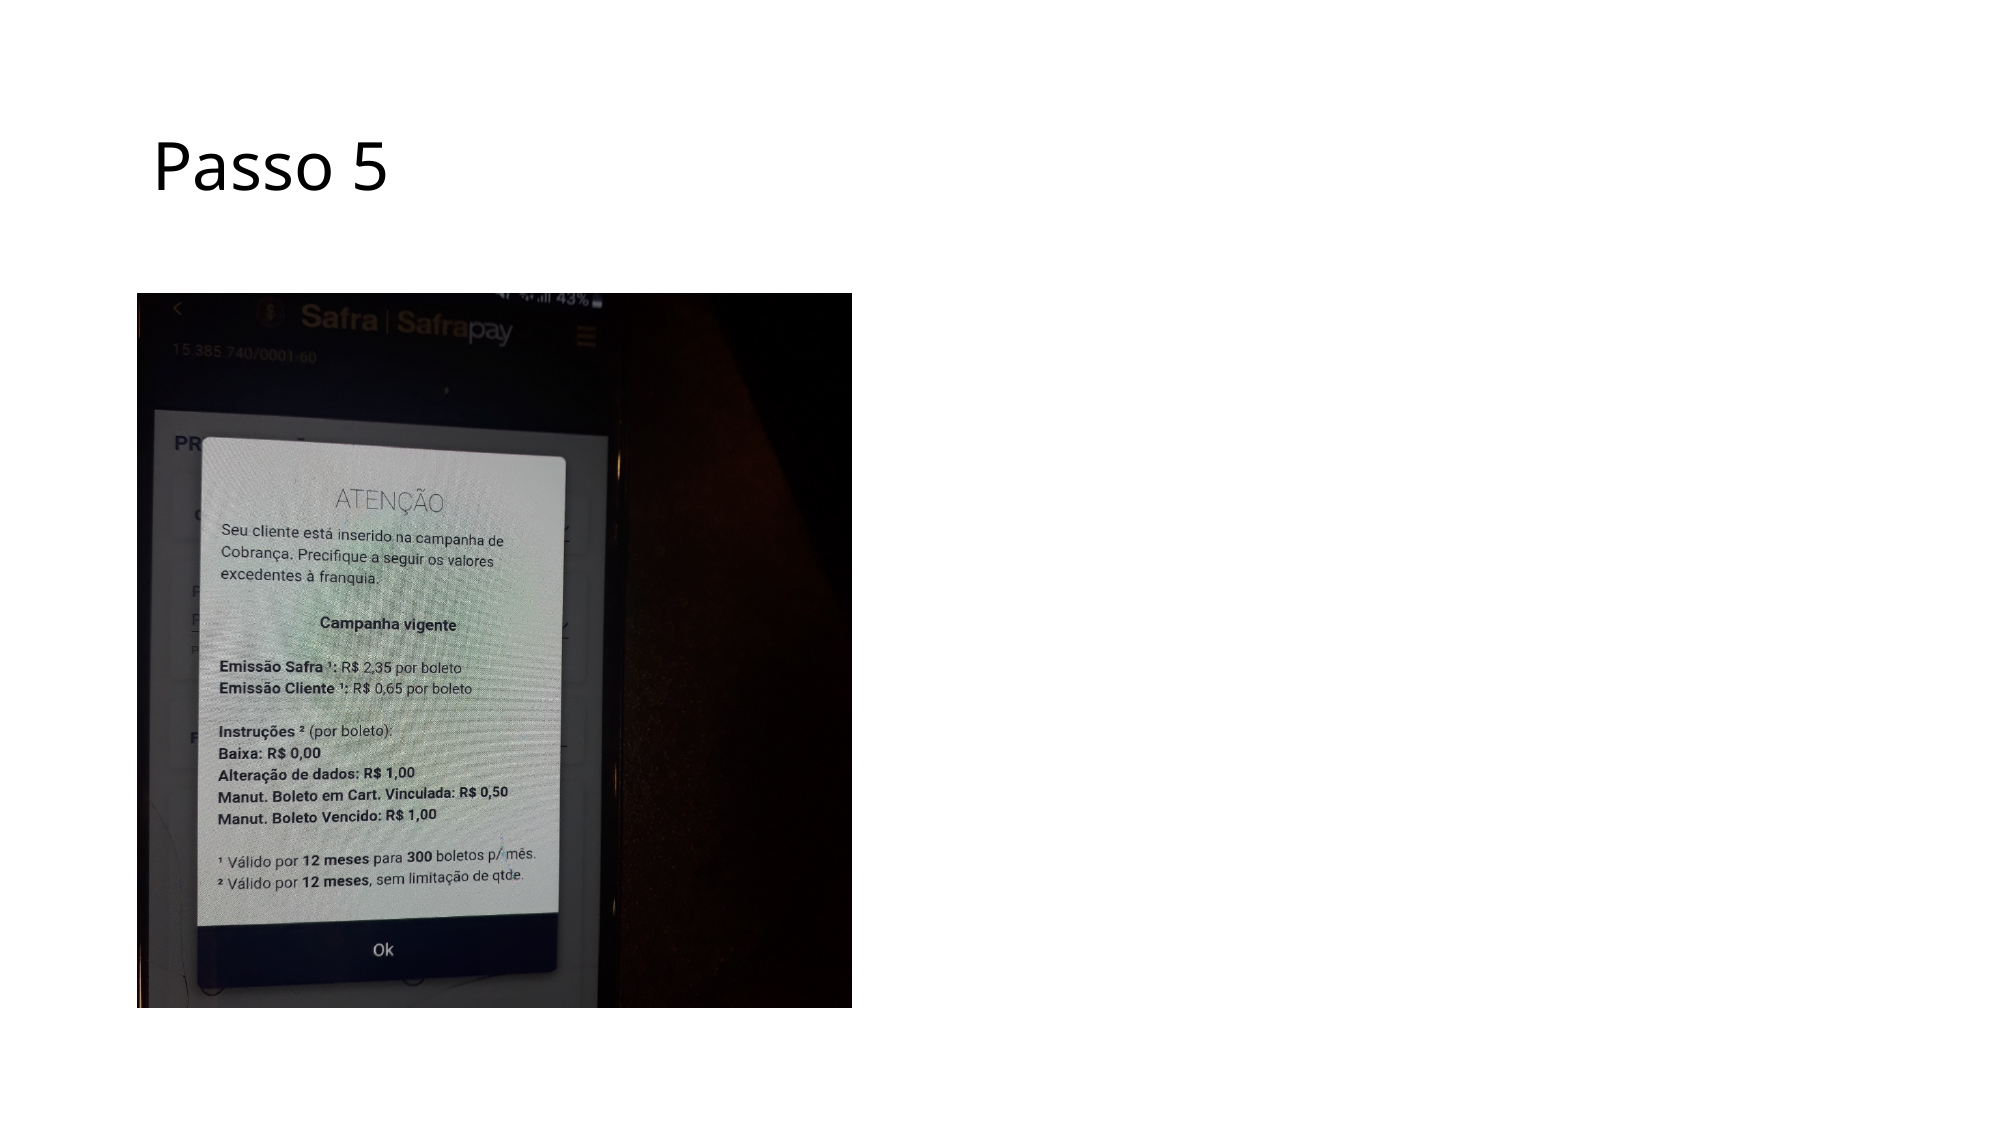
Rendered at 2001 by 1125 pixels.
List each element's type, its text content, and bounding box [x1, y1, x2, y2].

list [137, 293, 852, 1008]
title Passo 5 [137, 59, 1863, 278]
